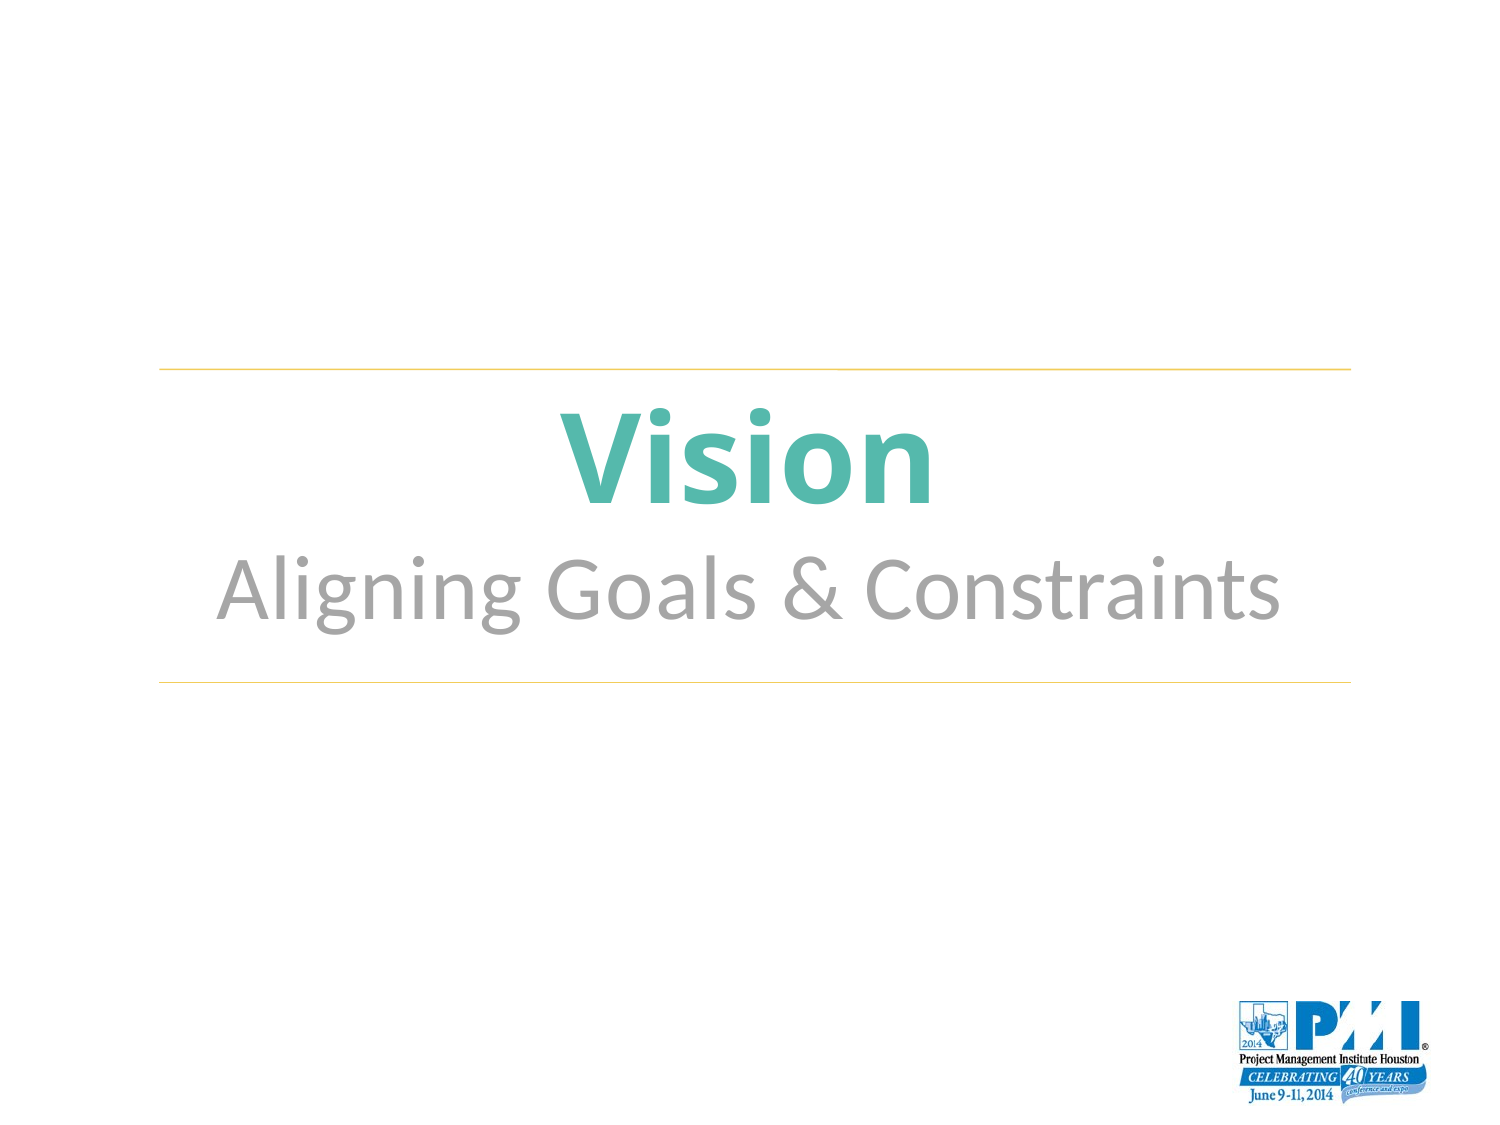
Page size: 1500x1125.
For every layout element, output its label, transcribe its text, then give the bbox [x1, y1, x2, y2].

picture [1232, 1001, 1431, 1106]
title Vision Aligning Goals & Constraints [204, 378, 1296, 638]
